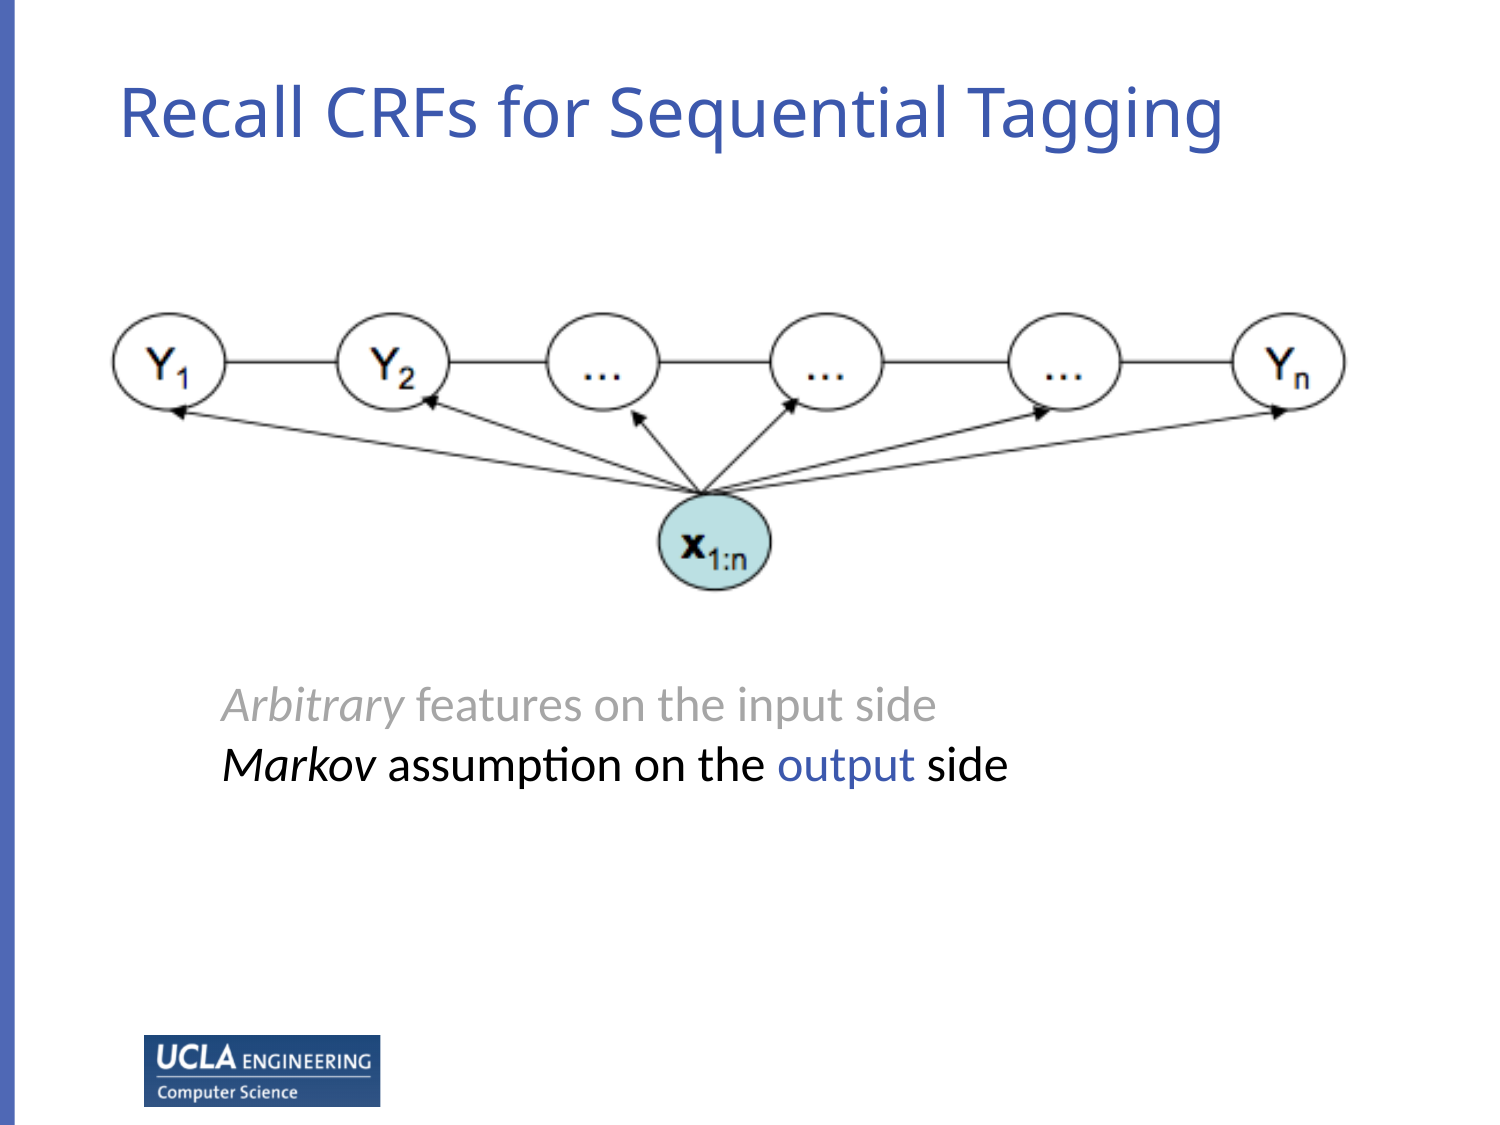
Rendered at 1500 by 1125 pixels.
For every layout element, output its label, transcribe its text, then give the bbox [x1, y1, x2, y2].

title Recall CRFs for Sequential Tagging [103, 59, 1397, 171]
picture [144, 1035, 381, 1107]
picture [90, 297, 1369, 603]
text_box Arbitrary features on the input side Markov assumption on the output side [214, 663, 1017, 799]
